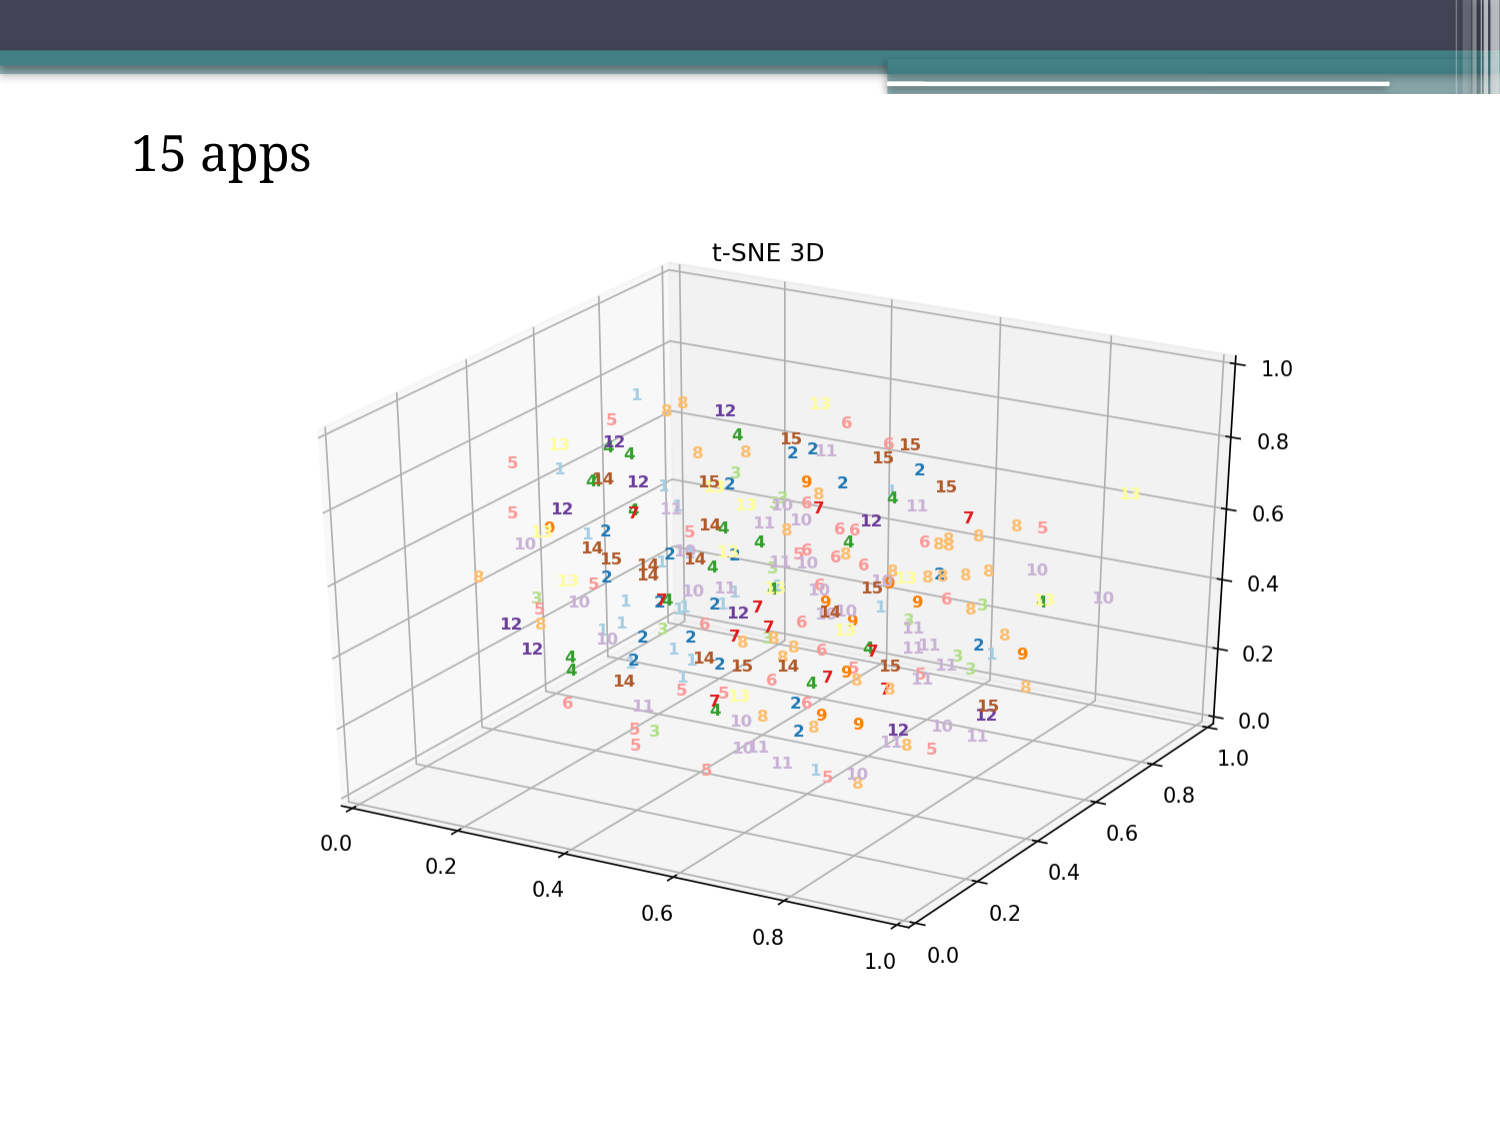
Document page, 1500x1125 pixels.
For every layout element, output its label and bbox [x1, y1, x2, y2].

picture [0, 93, 1500, 1083]
